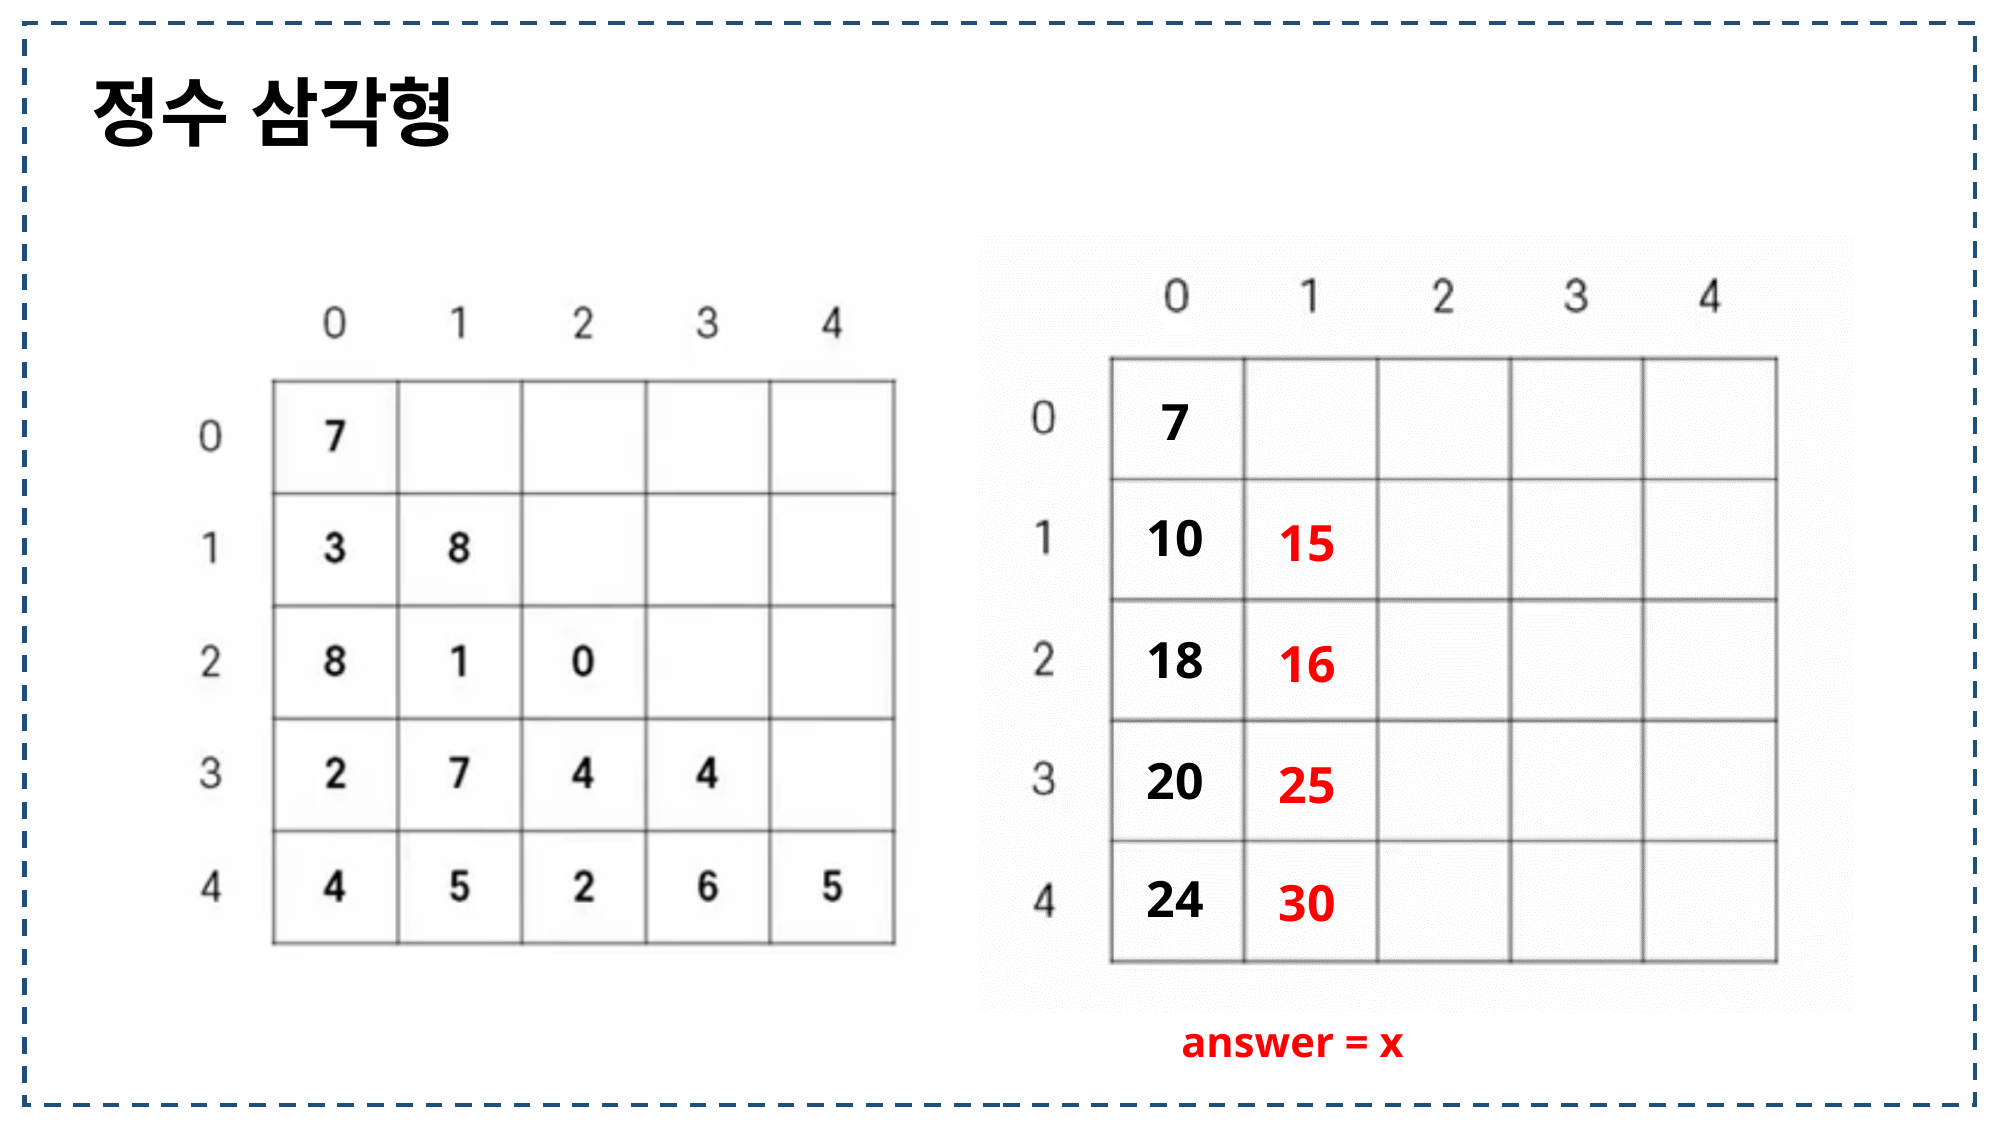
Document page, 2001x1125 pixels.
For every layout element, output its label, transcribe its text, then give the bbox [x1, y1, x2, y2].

text_box [23, 22, 1976, 1106]
picture [121, 229, 1855, 1013]
text_box answer = x [1166, 1013, 1698, 1074]
